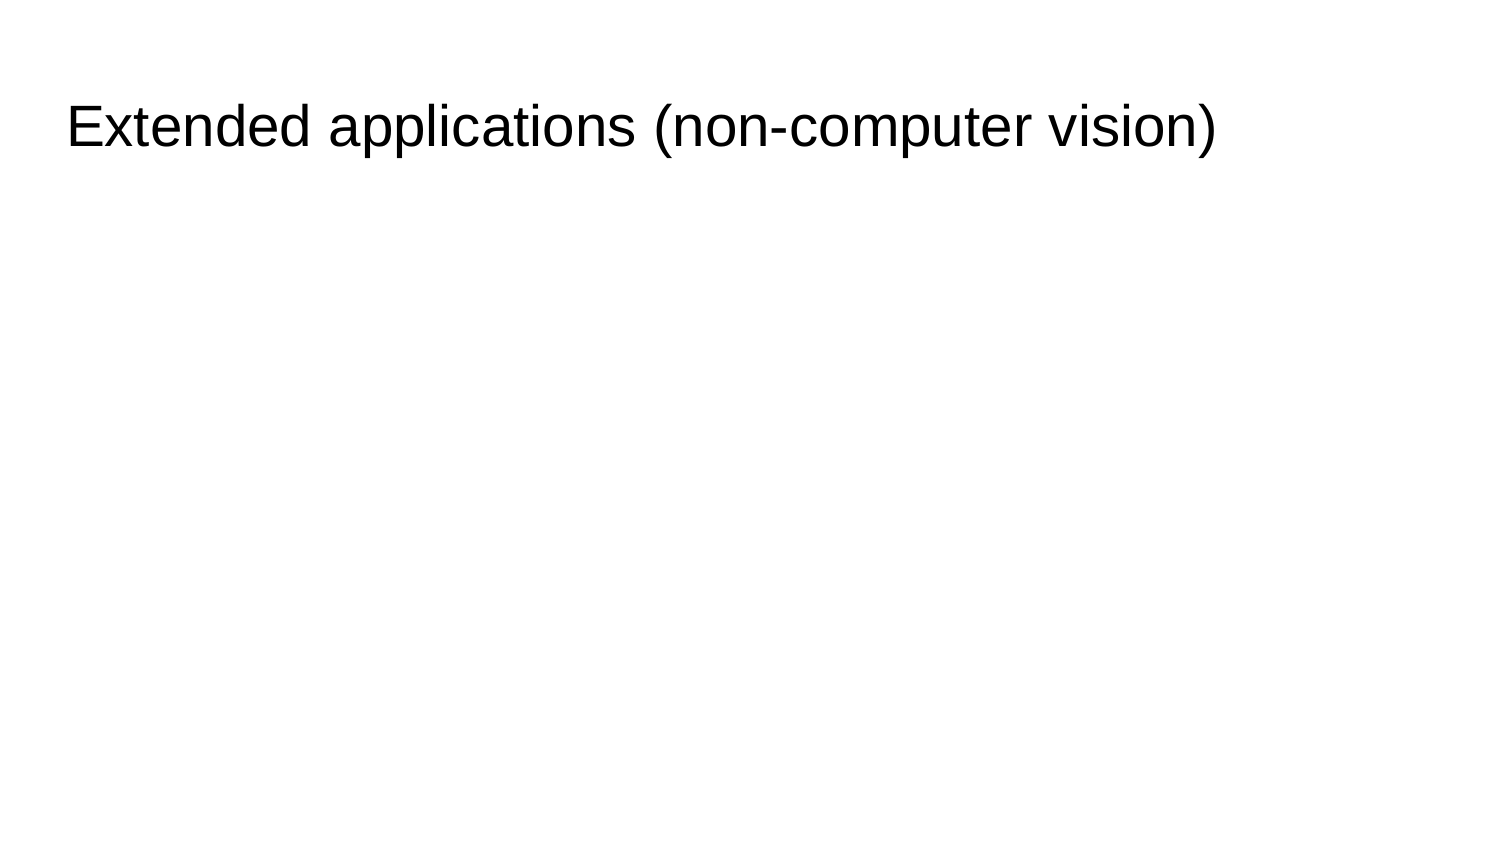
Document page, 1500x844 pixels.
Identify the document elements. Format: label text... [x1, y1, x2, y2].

title Extended applications (non-computer vision) [51, 72, 1449, 167]
